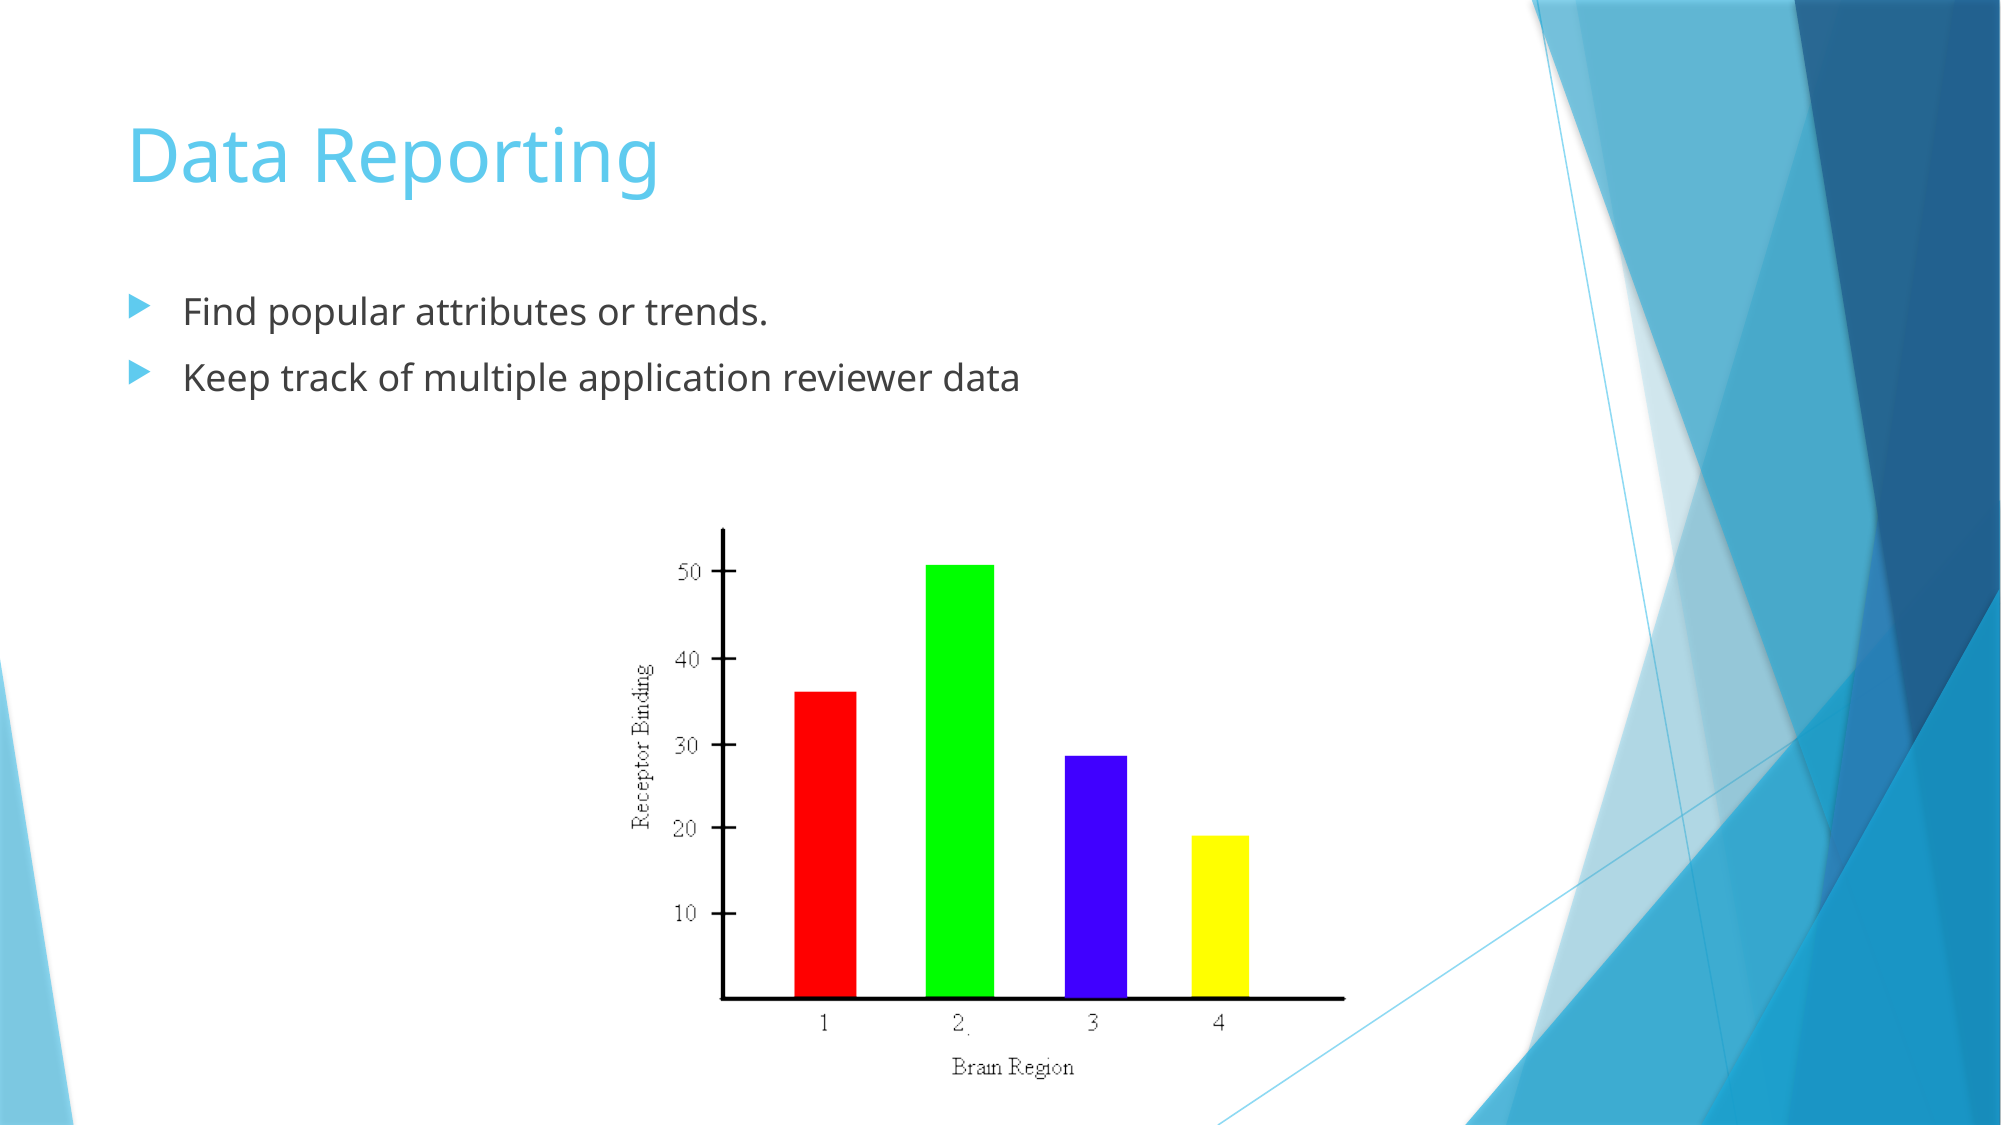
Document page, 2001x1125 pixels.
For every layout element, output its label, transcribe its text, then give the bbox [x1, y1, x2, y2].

picture [588, 504, 1396, 1125]
list Find popular attributes or trends. Keep track of multiple application reviewer data [111, 280, 1522, 992]
title Data Reporting [111, 99, 1522, 280]
